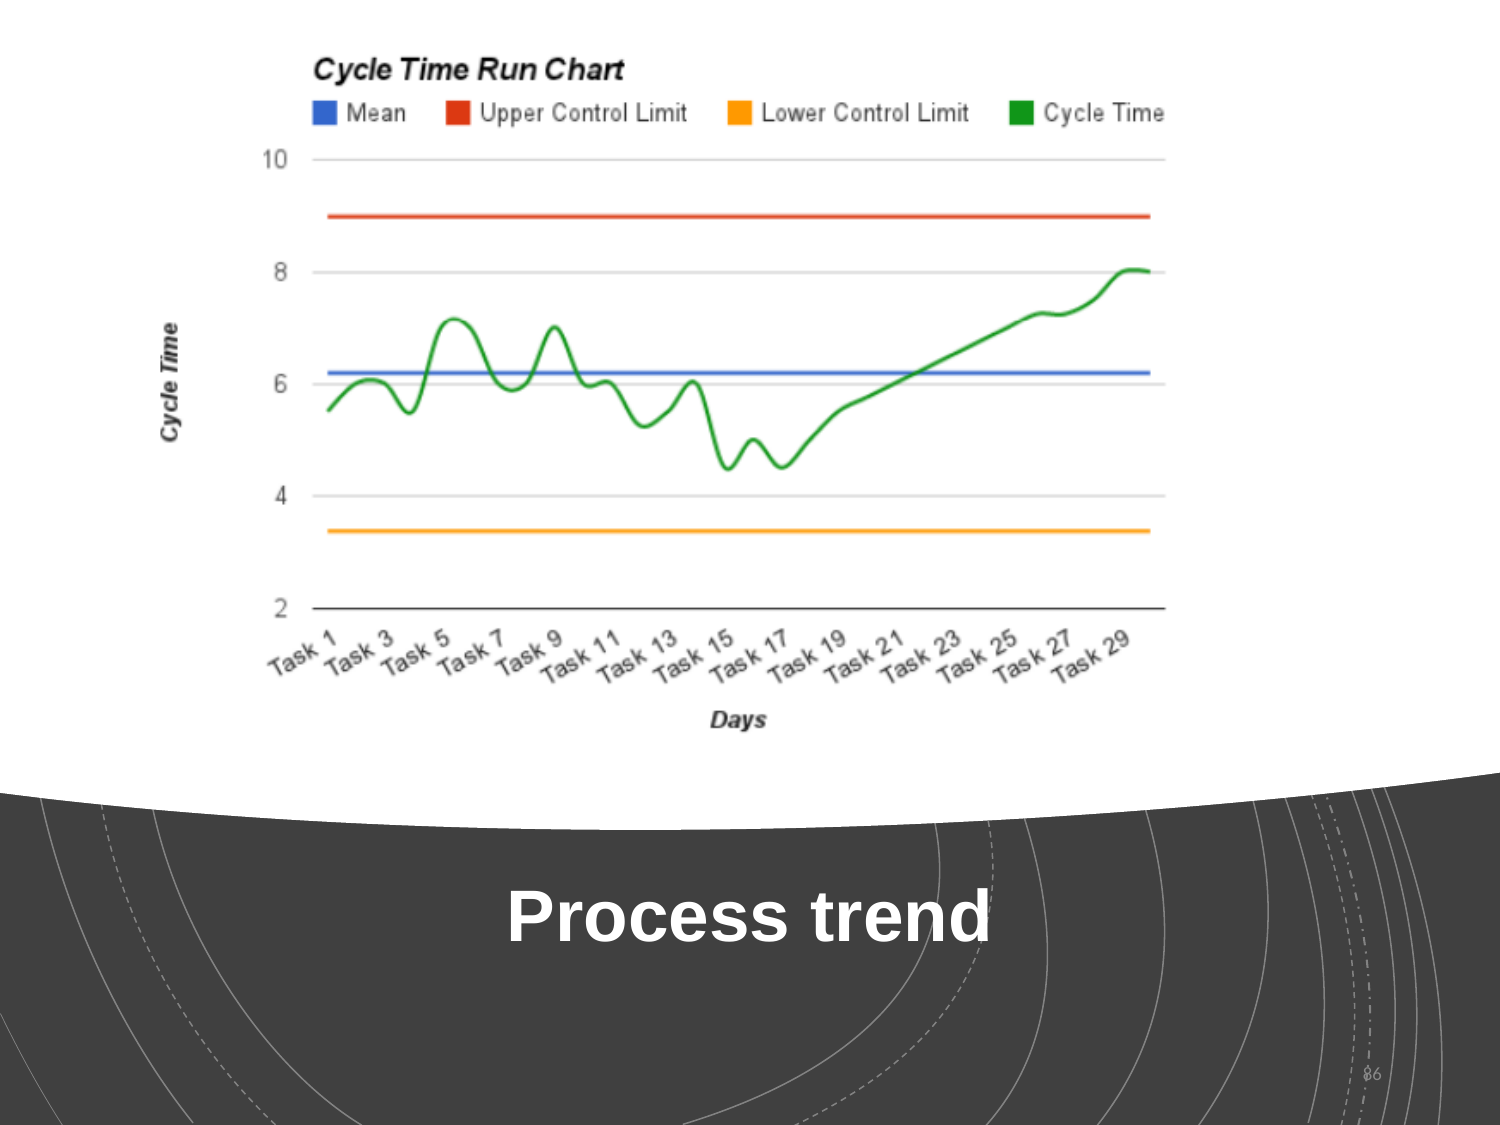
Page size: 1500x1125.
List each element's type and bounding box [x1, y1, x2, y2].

text_box [0, 0, 1500, 1125]
picture [92, 34, 1316, 774]
